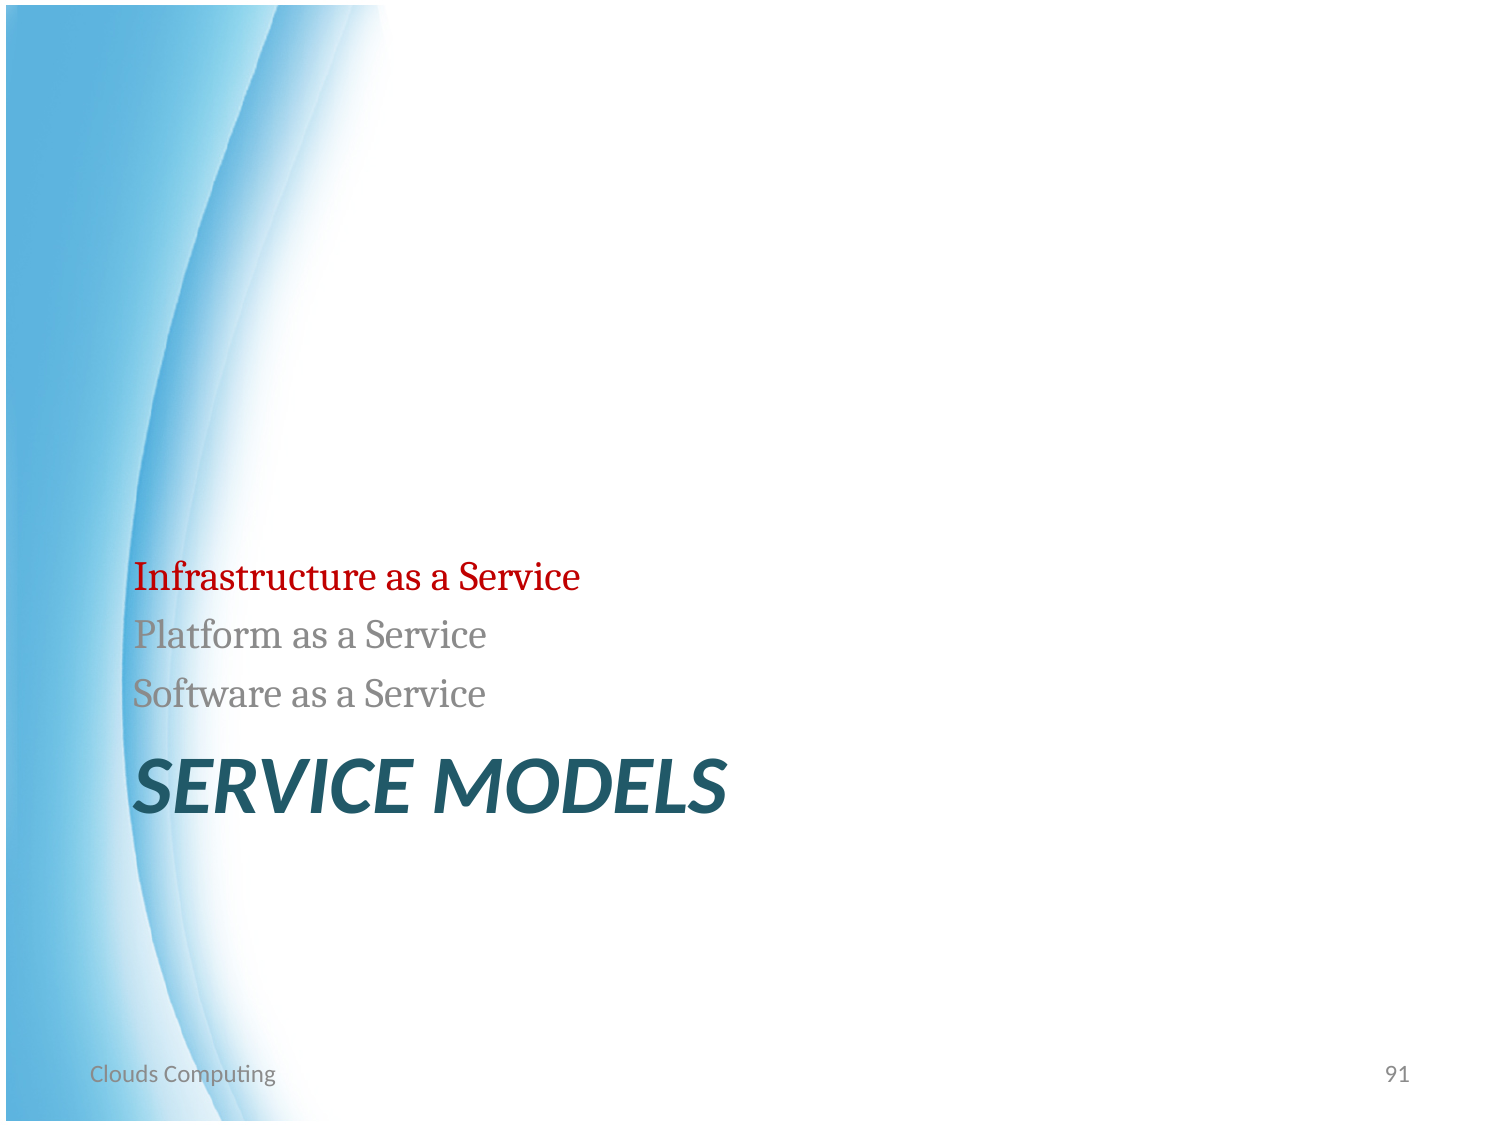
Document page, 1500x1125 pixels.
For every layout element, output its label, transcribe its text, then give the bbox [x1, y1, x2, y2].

list Infrastructure as a Service Platform as a Service Software as a Service [118, 476, 1394, 723]
picture [0, 0, 1500, 1125]
slide_number 91 [1074, 1042, 1425, 1103]
slide_number Clouds Computing [75, 1042, 425, 1103]
title Service Models [118, 723, 1394, 947]
